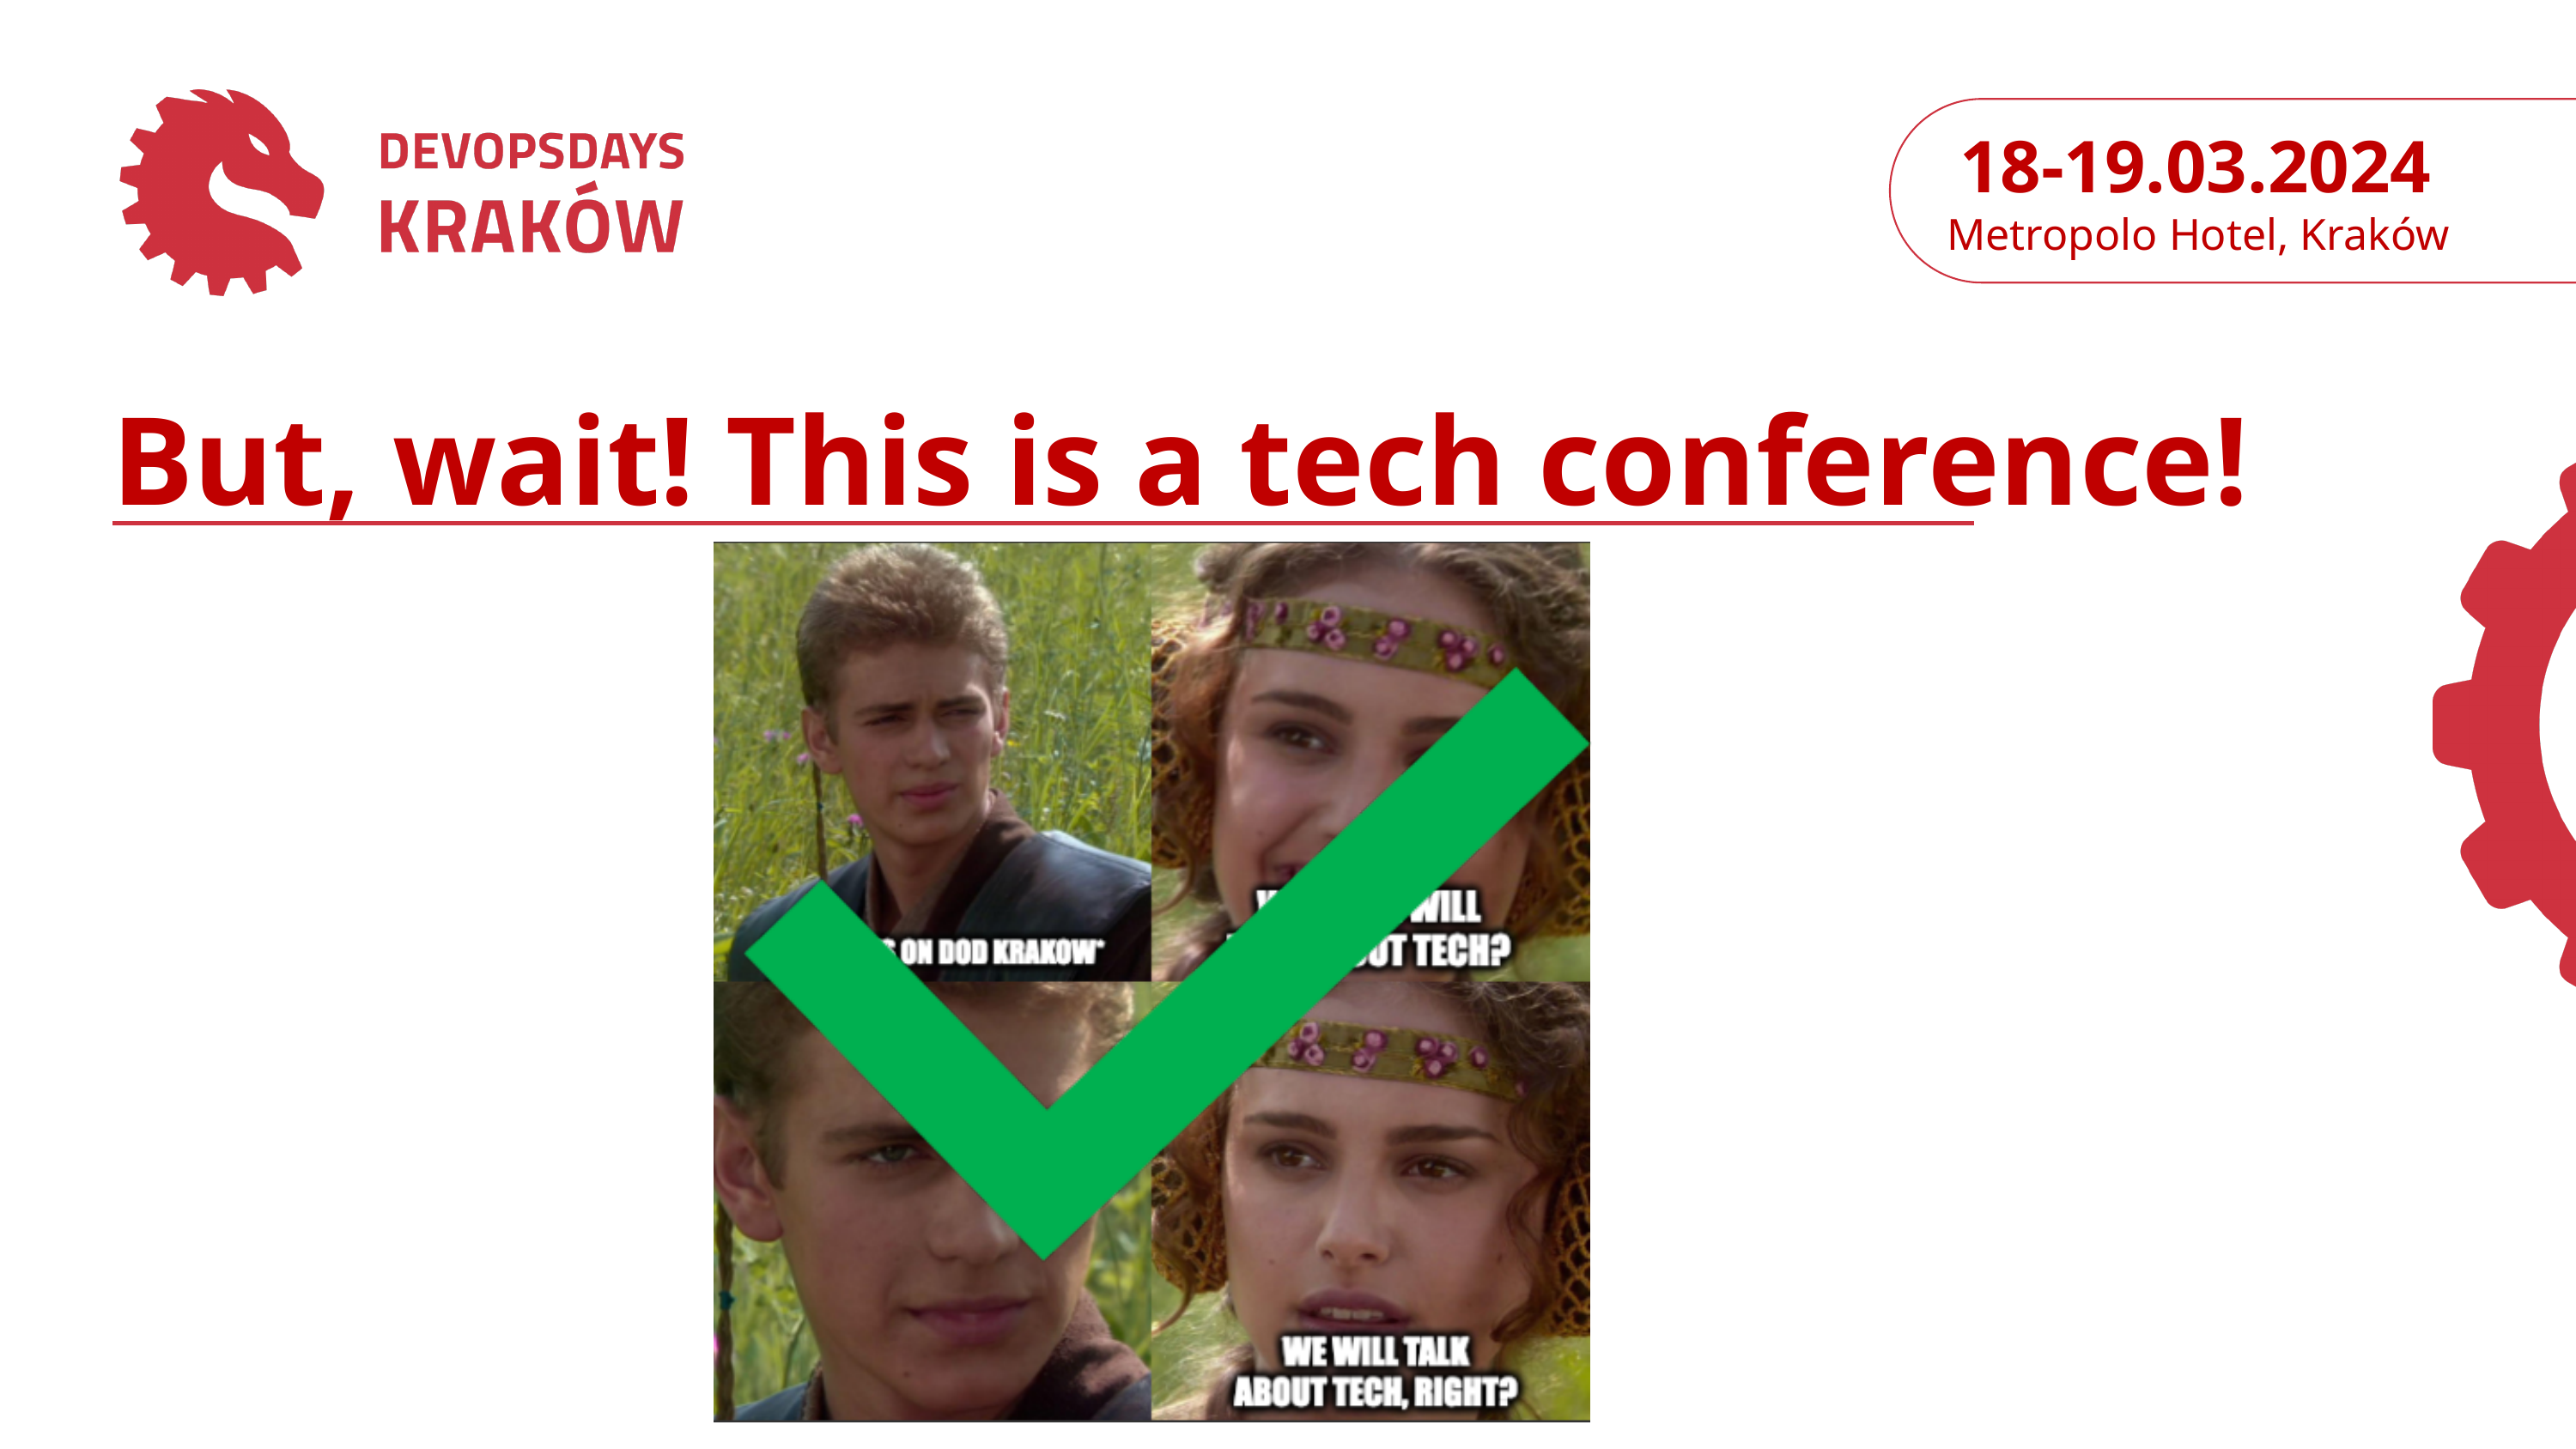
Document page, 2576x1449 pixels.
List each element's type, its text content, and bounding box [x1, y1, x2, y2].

picture [2433, 414, 2576, 1035]
picture [118, 89, 684, 296]
text_box But, wait! This is a tech conference! [99, 377, 2379, 537]
picture [713, 523, 1607, 1422]
